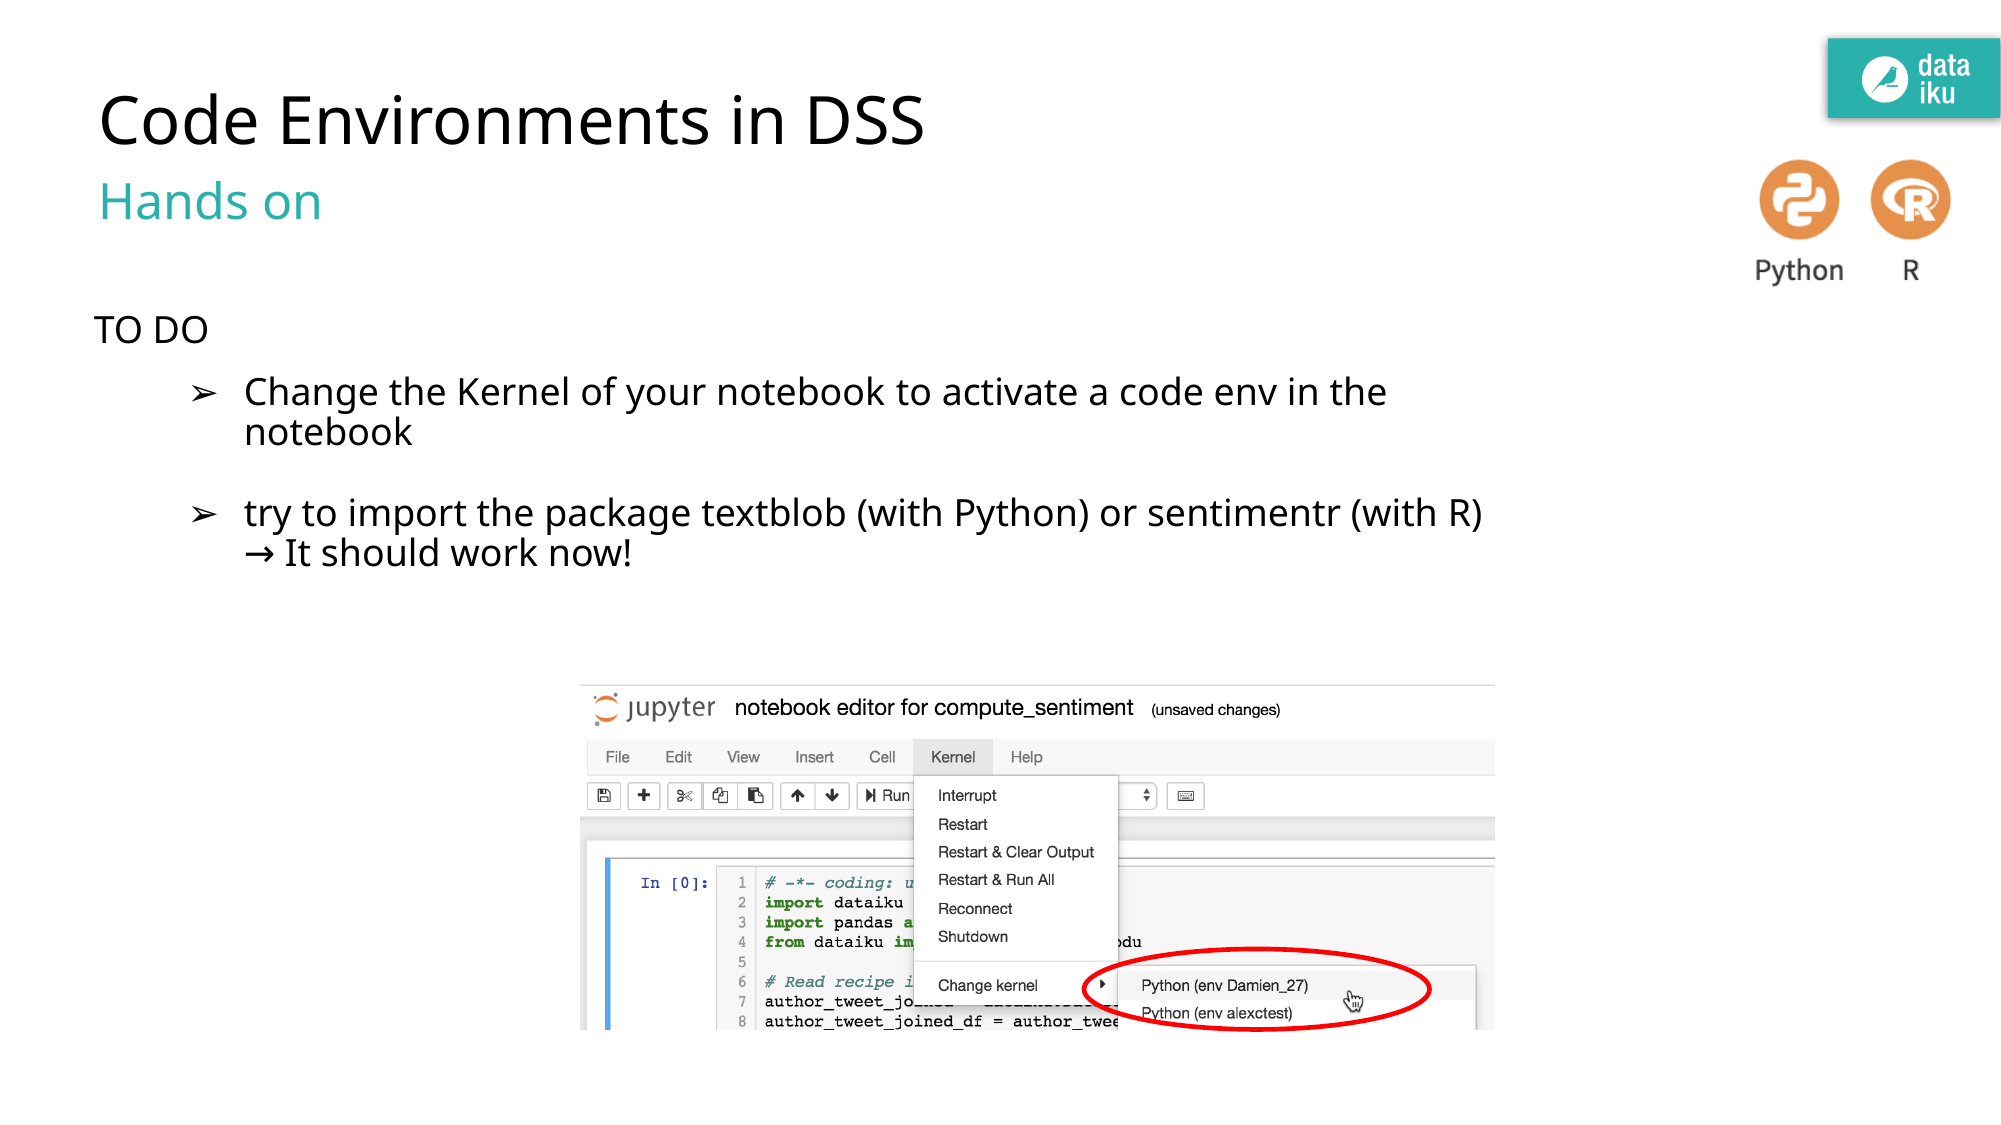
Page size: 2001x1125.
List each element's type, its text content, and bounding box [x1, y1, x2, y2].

title Hands on [78, 149, 1714, 252]
title Code Environments in DSS [78, 78, 1922, 149]
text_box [579, 683, 1495, 1030]
list TO DO Change the Kernel of your notebook to activate a code env in the notebook try to import the package textblob (with Python) or sentimentr (with R) → It should work now! [78, 303, 1534, 1000]
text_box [1719, 136, 1973, 296]
